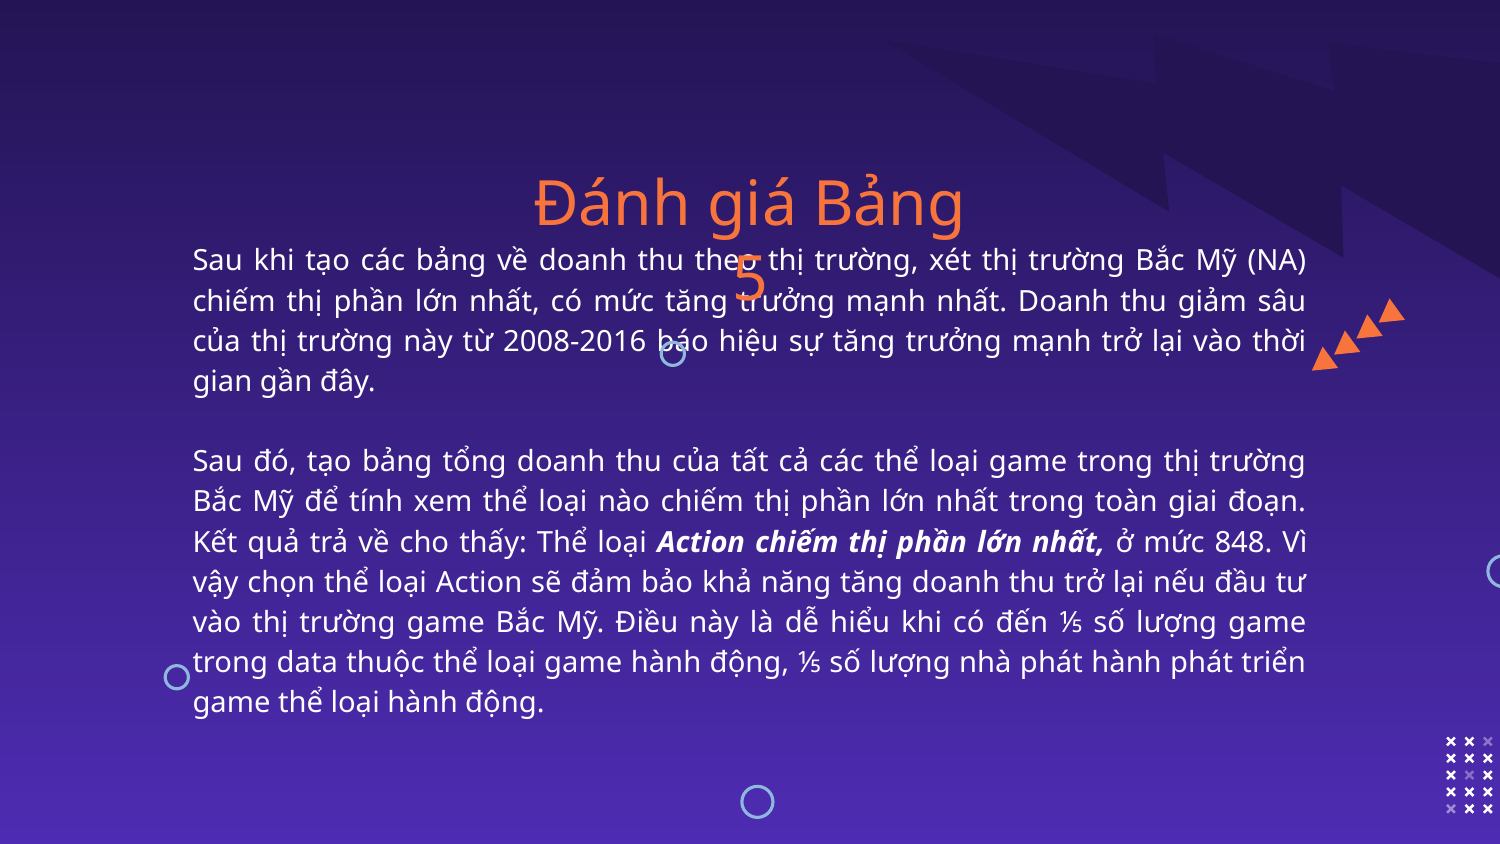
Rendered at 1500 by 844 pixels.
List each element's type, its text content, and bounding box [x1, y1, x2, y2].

title Đánh giá Bảng 5 [494, 147, 1006, 233]
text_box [164, 298, 1500, 818]
